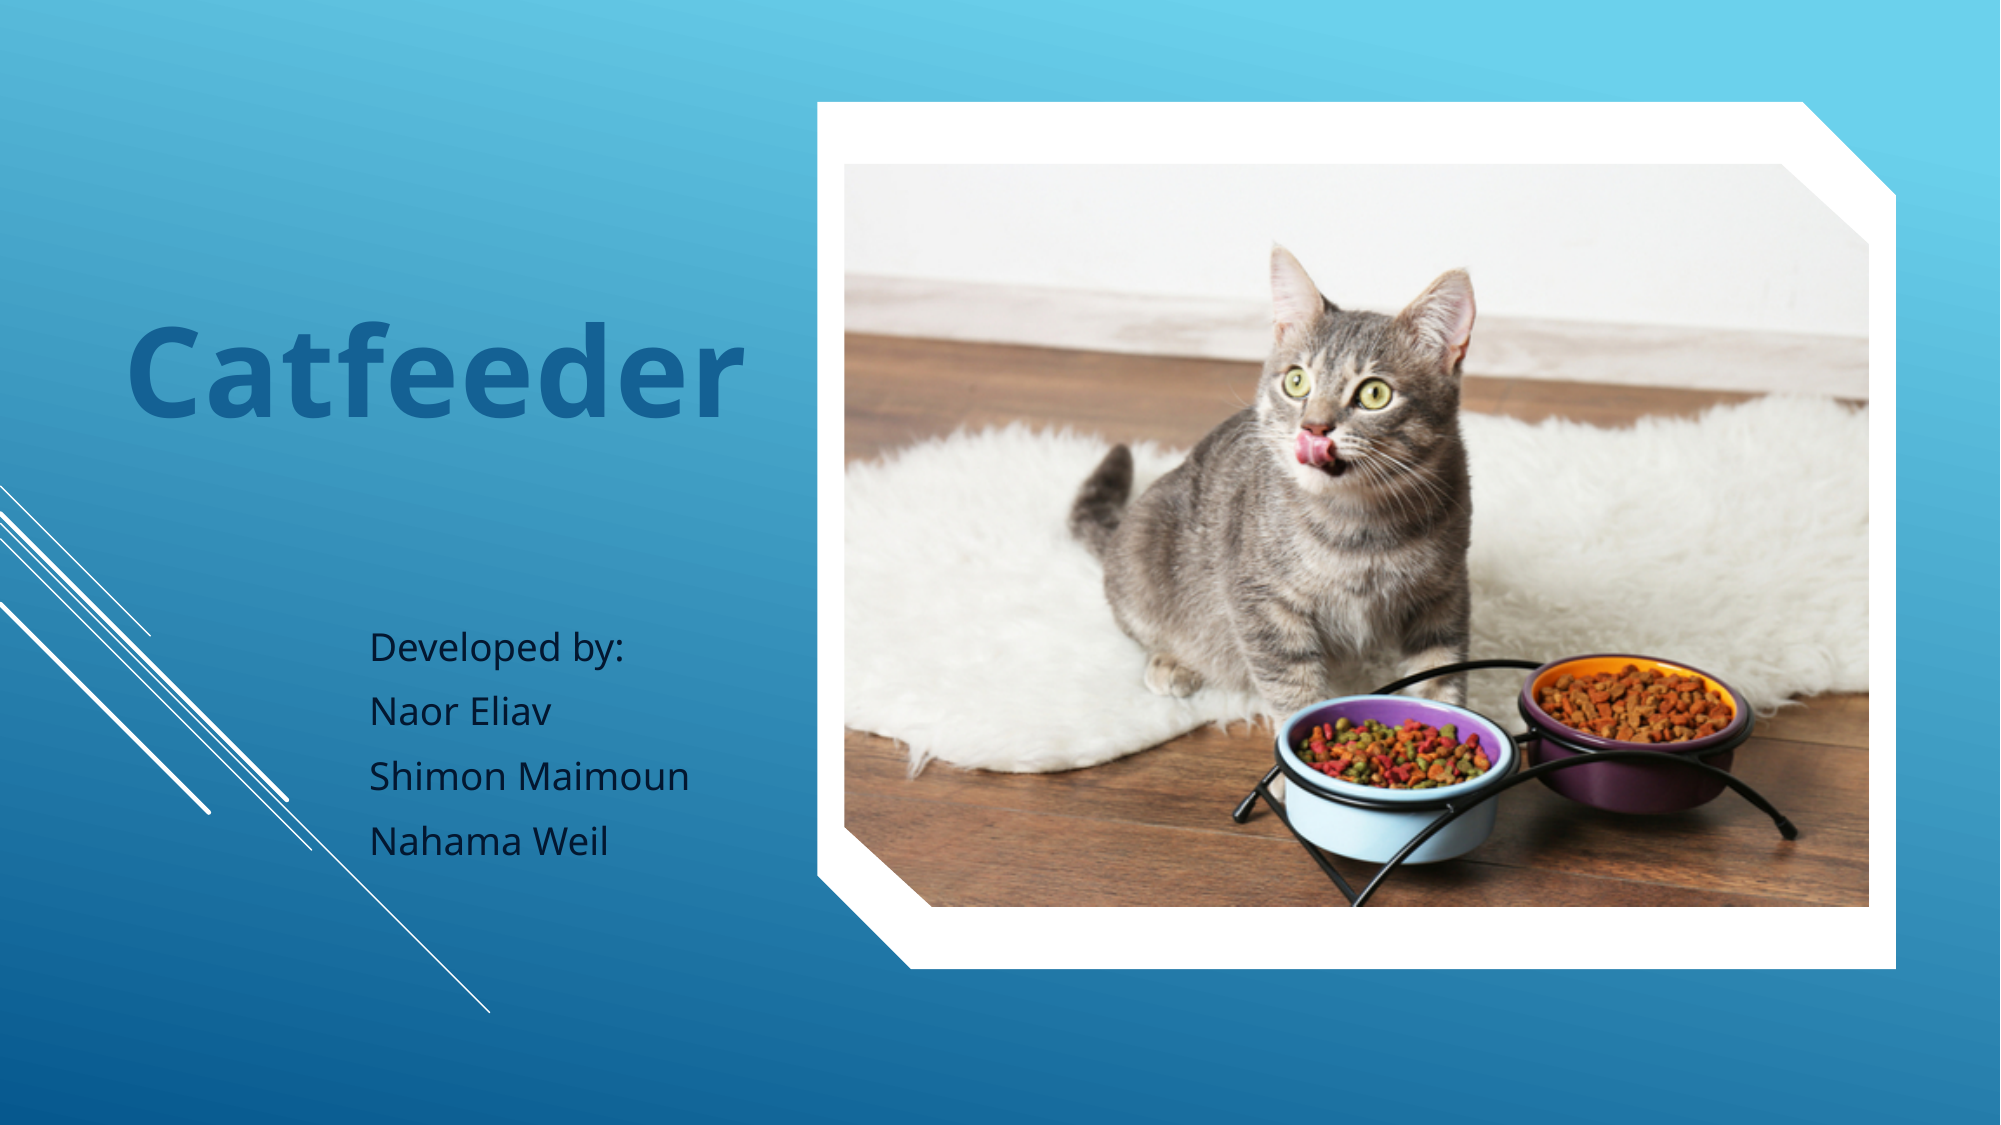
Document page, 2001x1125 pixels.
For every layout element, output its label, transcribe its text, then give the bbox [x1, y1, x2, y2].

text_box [0, 485, 490, 1013]
text_box [815, 100, 1866, 905]
picture [844, 163, 1870, 908]
text_box [0, 0, 2000, 1125]
text_box [847, 167, 1898, 971]
subtitle Developed by: Naor Eliav Shimon Maimoun Nahama Weil [490, 615, 815, 872]
title Catfeeder [100, 103, 765, 600]
